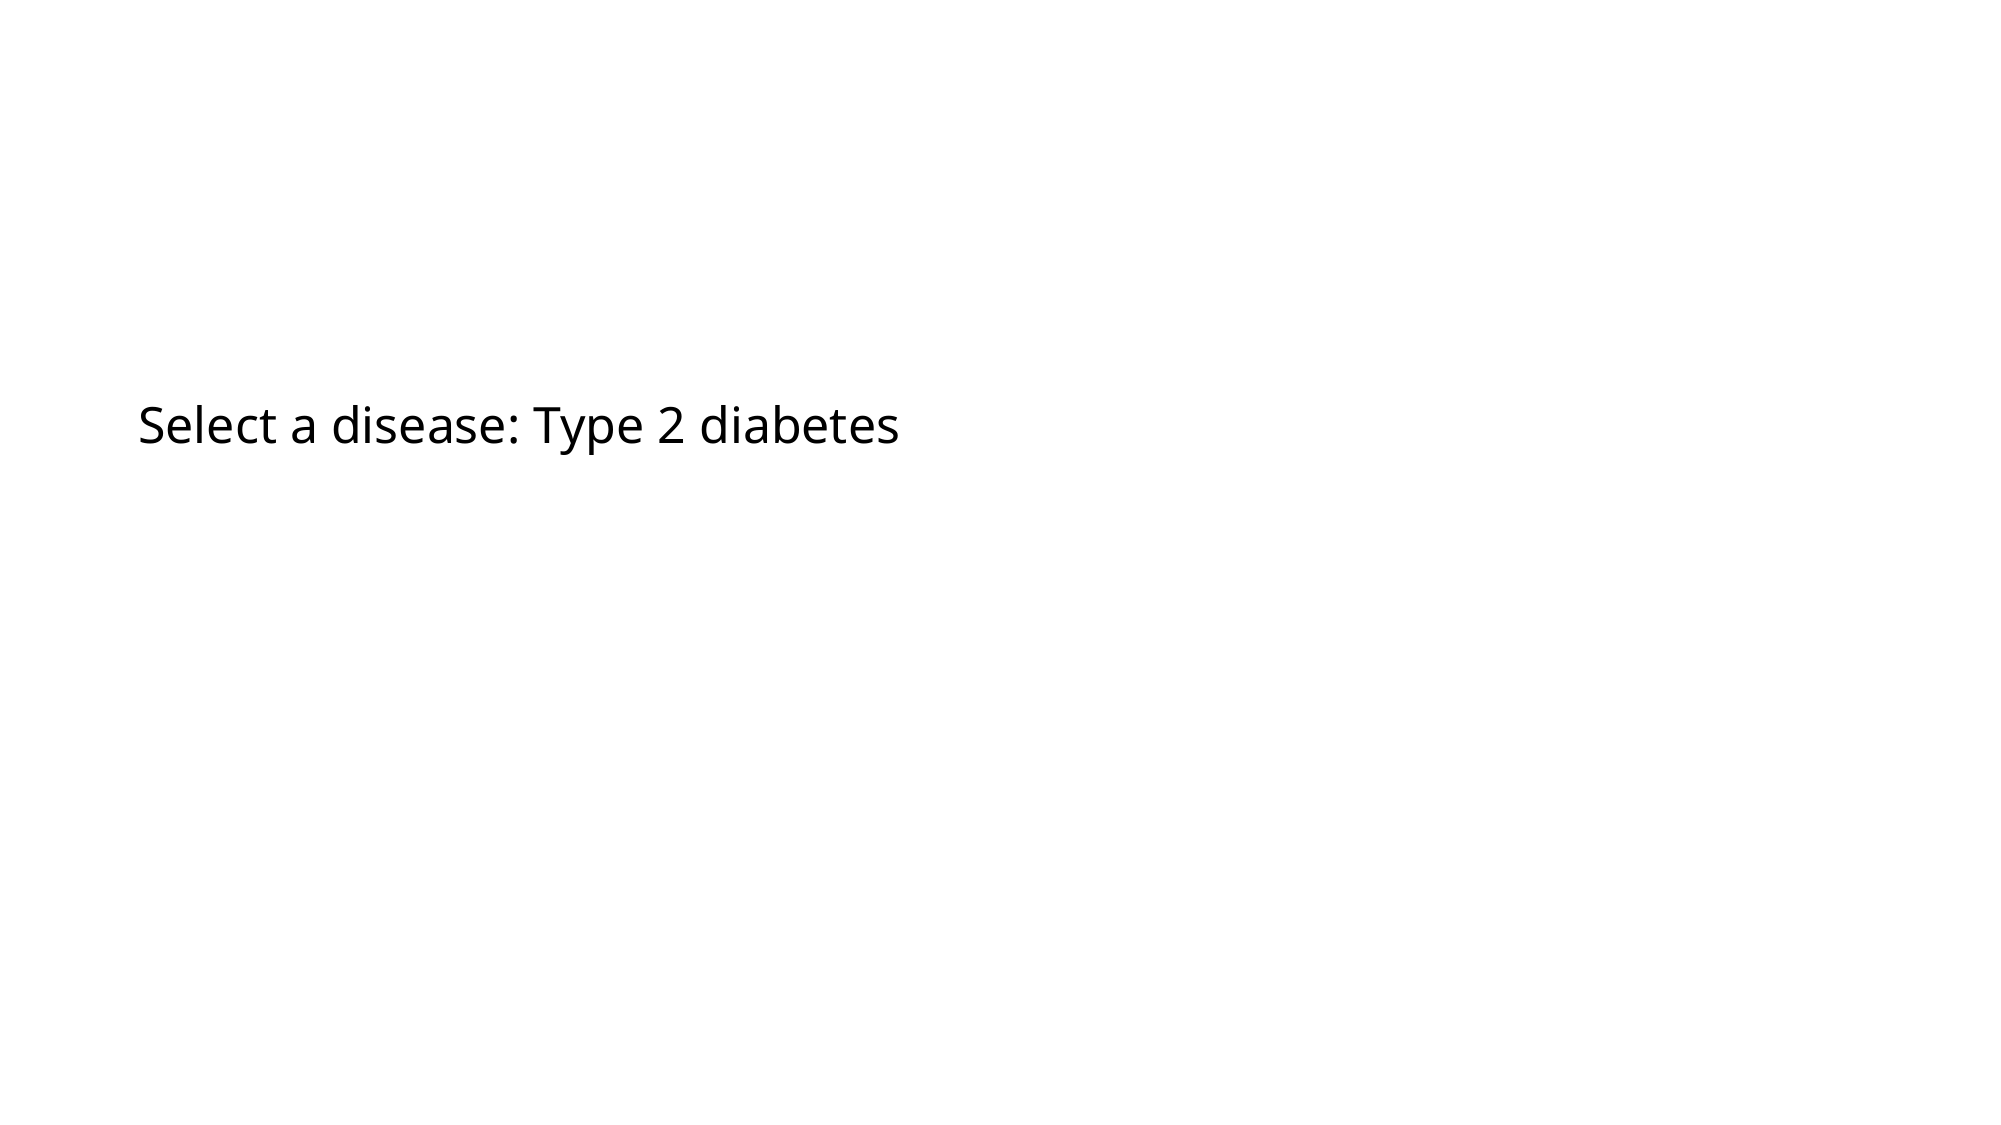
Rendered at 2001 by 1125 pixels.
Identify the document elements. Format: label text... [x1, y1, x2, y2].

text_box Select a disease: Type 2 diabetes [123, 385, 916, 461]
